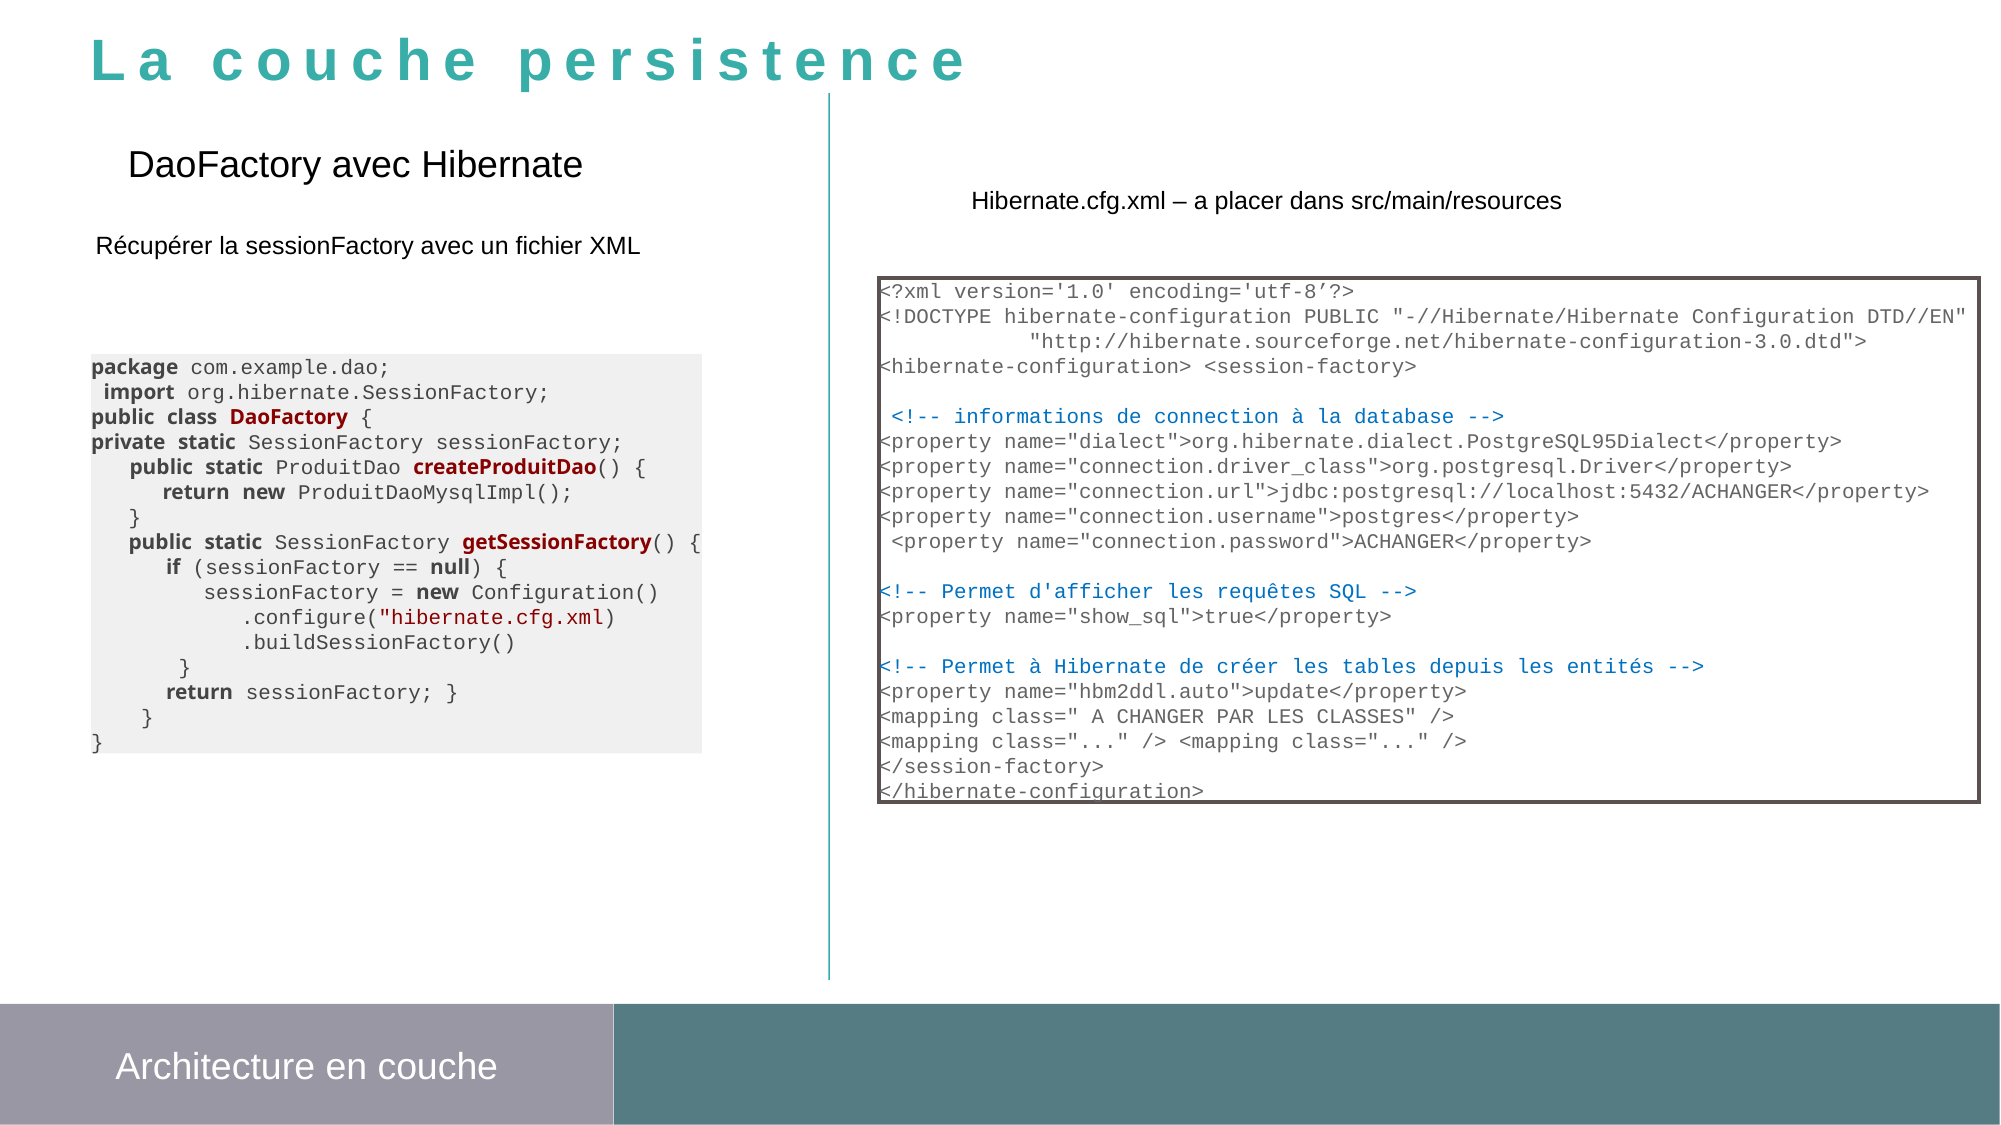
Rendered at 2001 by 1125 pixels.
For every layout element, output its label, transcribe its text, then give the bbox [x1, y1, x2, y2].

text_box Architecture en couche [0, 1002, 612, 1125]
text_box La couche persistence [90, 40, 1060, 93]
text_box DaoFactory avec Hibernate [113, 132, 599, 193]
text_box [612, 1002, 2000, 1125]
text_box <?xml version='1.0' encoding='utf-8’?> <!DOCTYPE hibernate-configuration PUBLIC "-//Hibernate/Hibernate Configuration DTD//EN" "http://hibernate.sourceforge.net/hibernate-configuration-3.0.dtd"> <hibernate-configuration> <session-factory> <!-- informations de connection à la database --> <property name="dialect">org.hibernate.dialect.PostgreSQL95Dialect</property> <property name="connection.driver_class">org.postgresql.Driver</property> <property name="connection.url">jdbc:postgresql://localhost:5432/ACHANGER</property> <property name="connection.username">postgres</property> <property name="connection.password">ACHANGER</property> <!-- Permet d'afficher les requêtes SQL --> <property name="show_sql">true</property> <!-- Permet à Hibernate de créer les tables depuis les entités --> <property name="hbm2ddl.auto">update</property> <mapping class=" A CHANGER PAR LES CLASSES" /> <mapping class="..." /> <mapping class="..." /> </session-factory> </hibernate-configuration> [877, 276, 1981, 804]
text_box Récupérer la sessionFactory avec un fichier XML [80, 221, 657, 267]
text_box package com.example.dao; import org.hibernate.SessionFactory; public class DaoFactory { private static SessionFactory sessionFactory; public static ProduitDao createProduitDao() { return new ProduitDaoMysqlImpl(); } public static SessionFactory getSessionFactory() { if (sessionFactory == null) { sessionFactory = new Configuration() .configure("hibernate.cfg.xml) .buildSessionFactory() } return sessionFactory; } } } [91, 353, 702, 754]
text_box Hibernate.cfg.xml – a placer dans src/main/resources [956, 177, 1579, 222]
